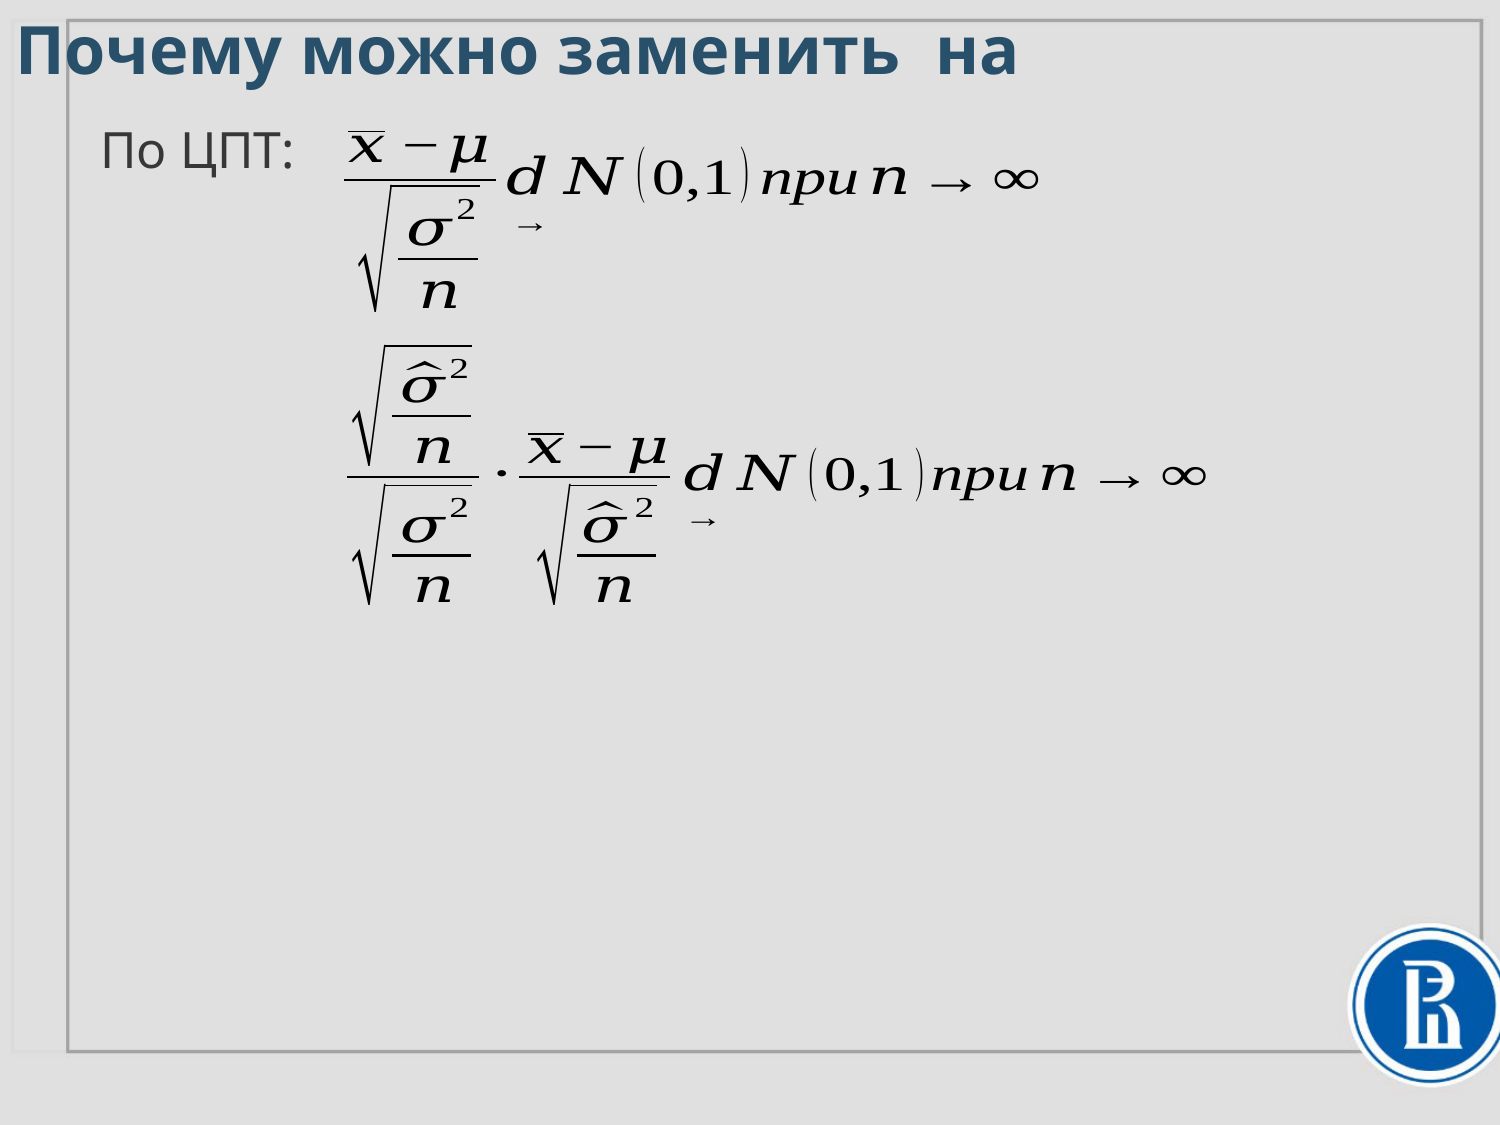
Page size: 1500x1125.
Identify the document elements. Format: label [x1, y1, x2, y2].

picture [0, 0, 1500, 1125]
text_box [100, 117, 1041, 321]
